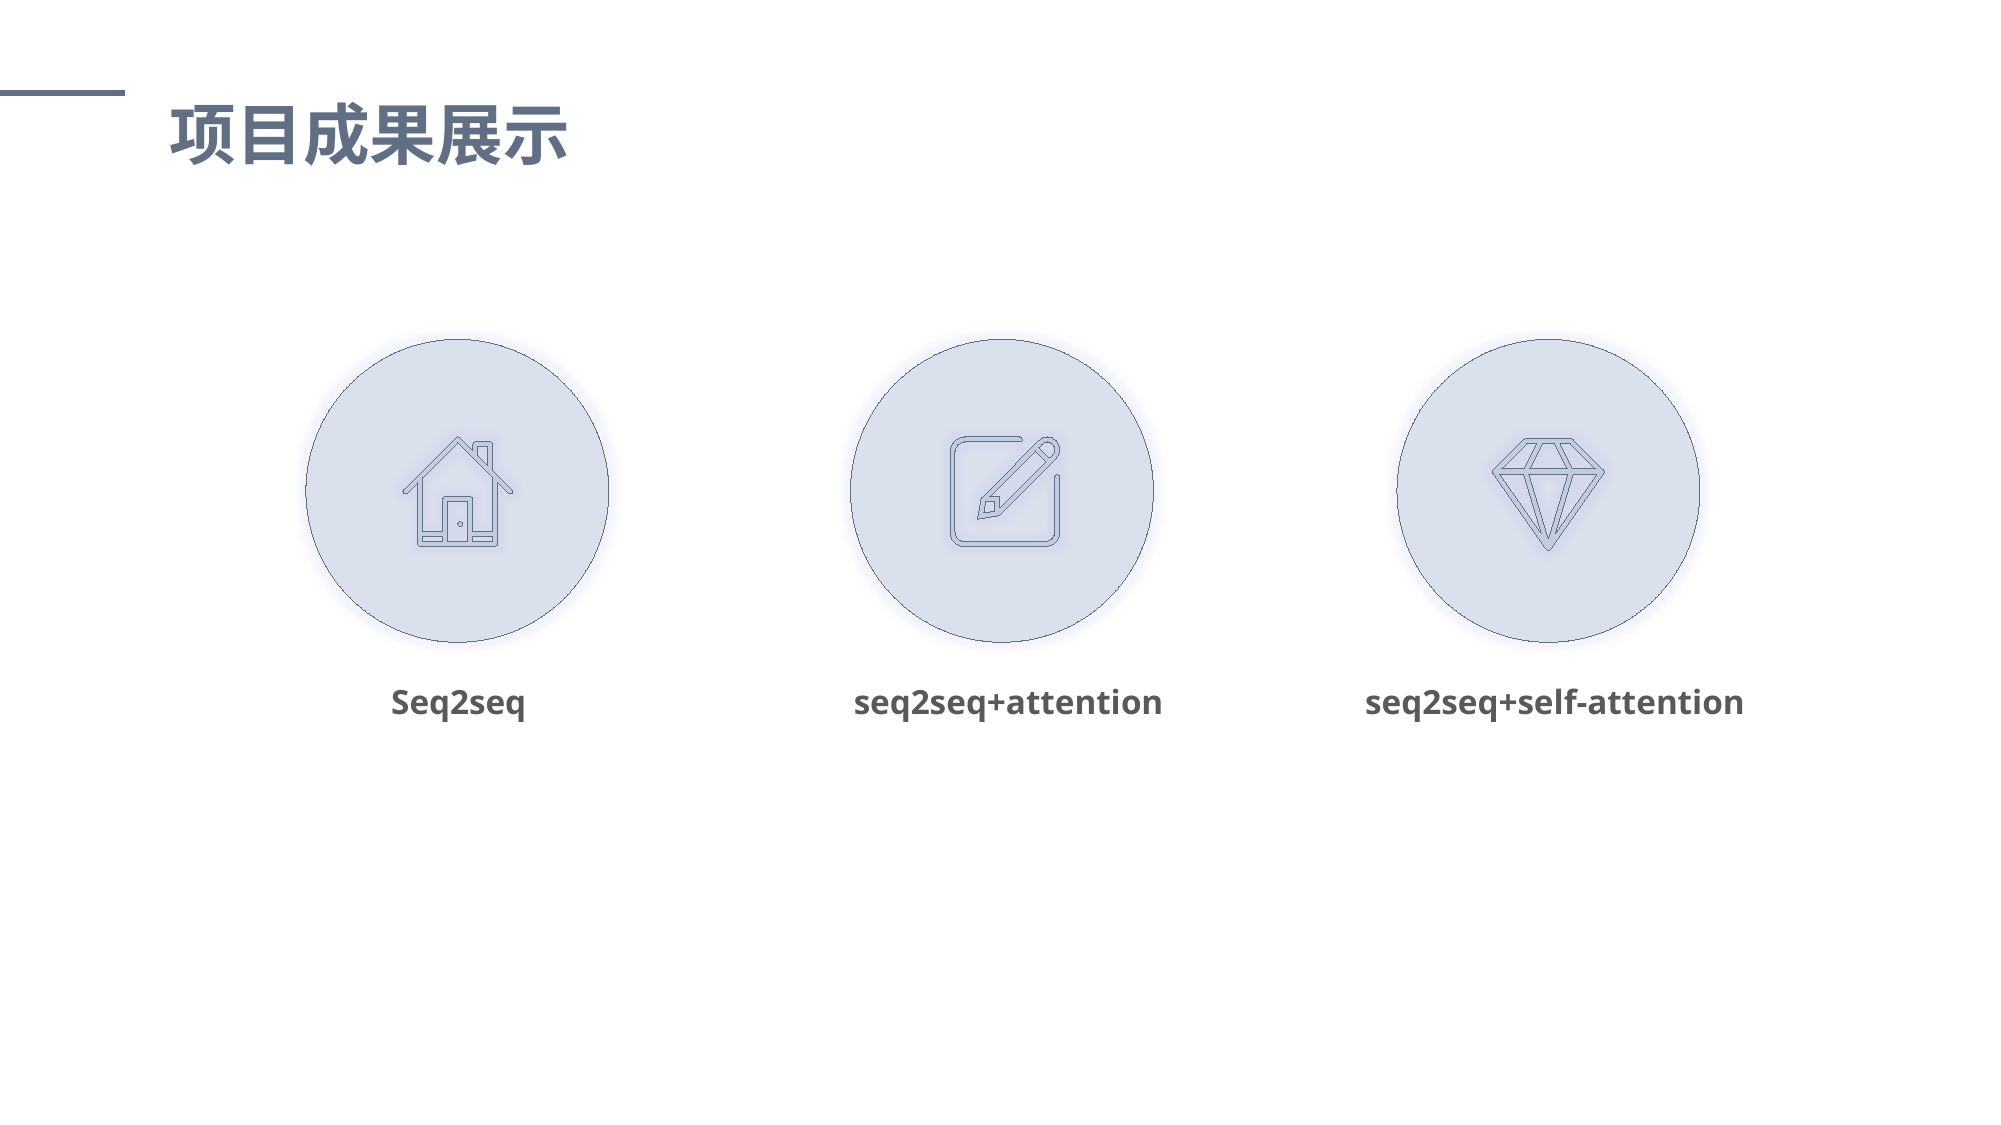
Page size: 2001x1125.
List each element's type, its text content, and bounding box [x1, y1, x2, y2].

text_box [305, 339, 609, 643]
text_box [1492, 438, 1605, 551]
text_box [402, 436, 513, 547]
text_box [850, 339, 1154, 643]
text_box Seq2seq [376, 673, 542, 728]
text_box 项目成果展示 [154, 85, 1123, 180]
text_box [1396, 339, 1700, 643]
text_box seq2seq+attention [838, 673, 1179, 728]
text_box [950, 436, 1060, 547]
text_box seq2seq+self-attention [1350, 673, 1760, 728]
